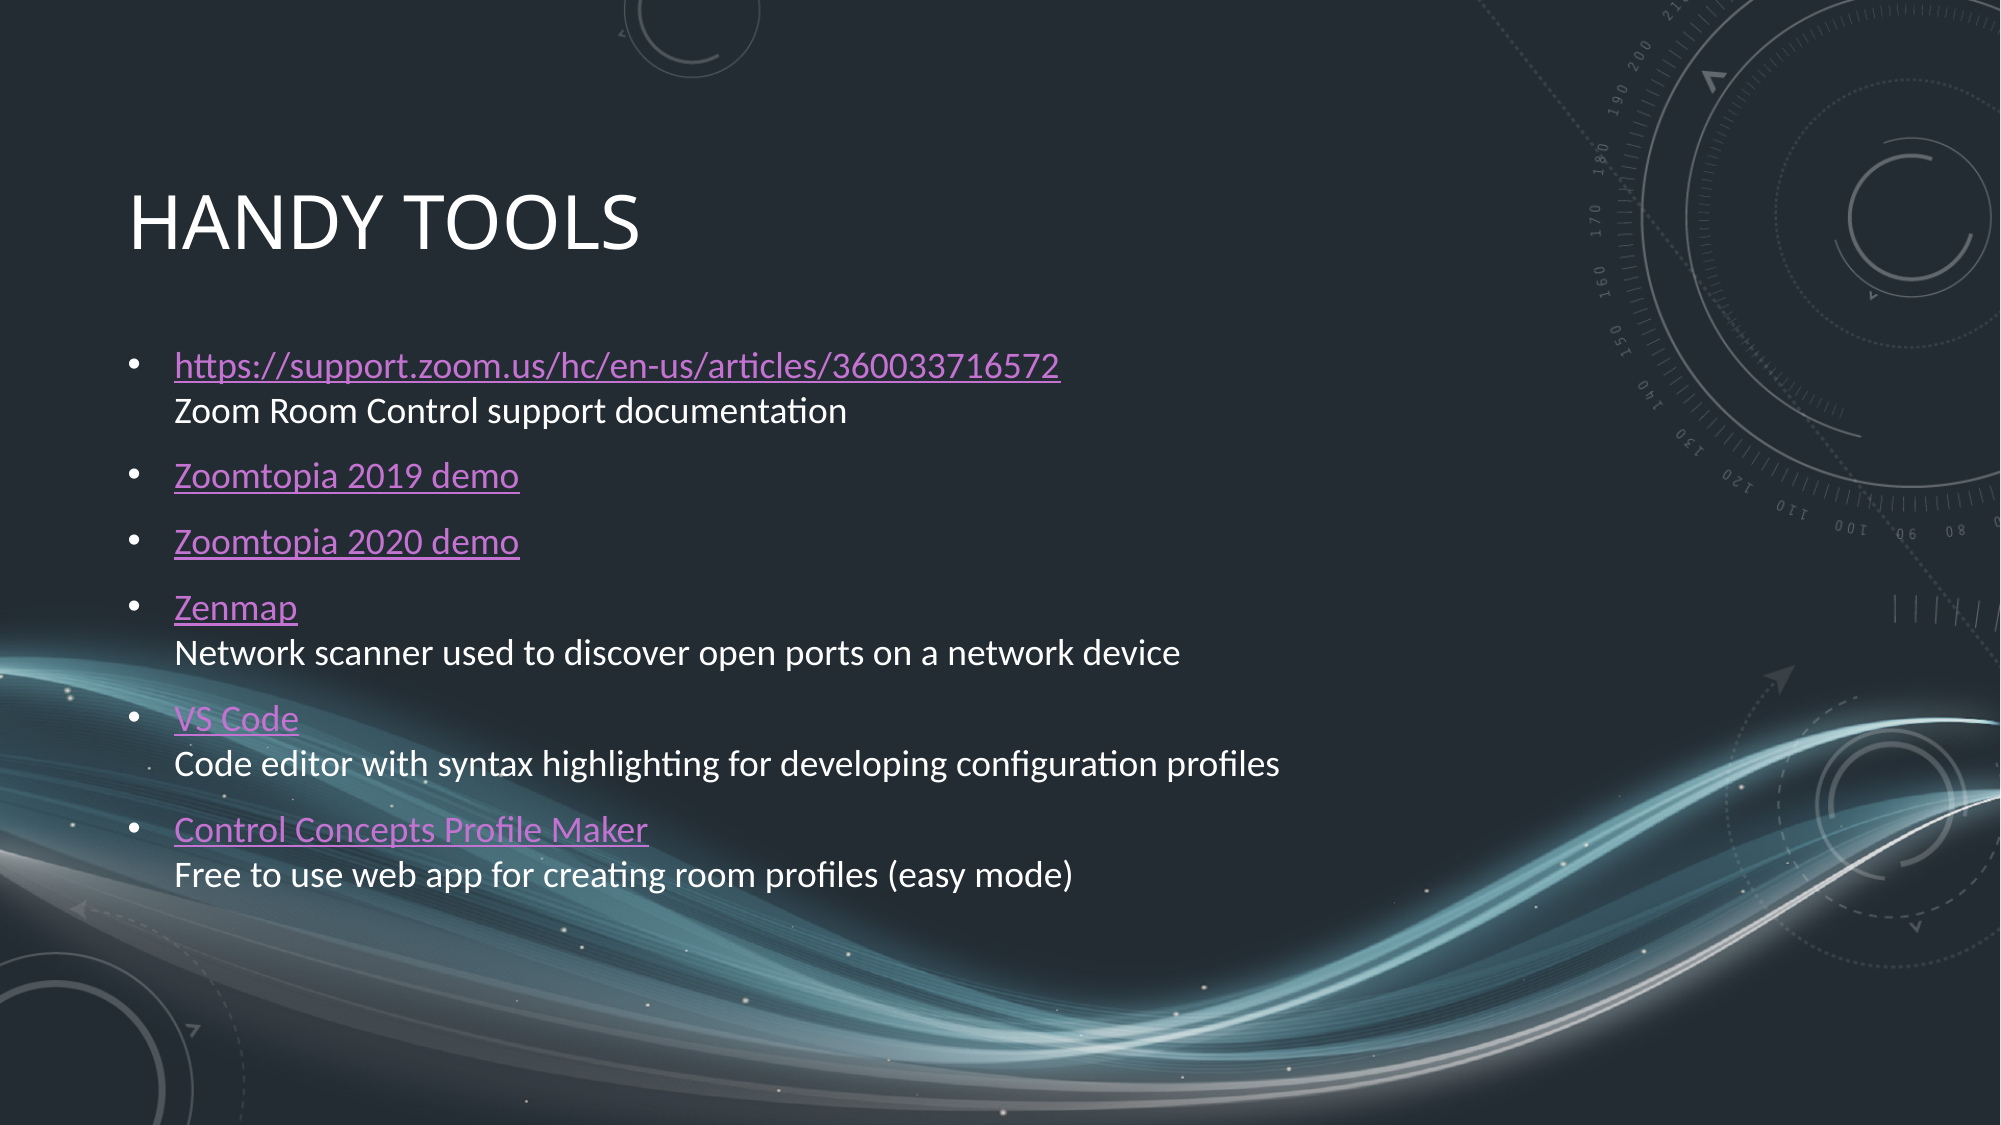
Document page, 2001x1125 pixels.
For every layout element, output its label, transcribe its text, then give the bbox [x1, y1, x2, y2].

picture [0, 0, 2001, 1125]
title HANDY TOOLS [112, 99, 1775, 339]
list https://support.zoom.us/hc/en-us/articles/360033716572 Zoom Room Control support documentation Zoomtopia 2019 demo Zoomtopia 2020 demo Zenmap Network scanner used to discover open ports on a network device VS Code Code editor with syntax highlighting for developing configuration profiles Control Concepts Profile Maker Free to use web app for creating room profiles (easy mode) [112, 351, 1775, 950]
